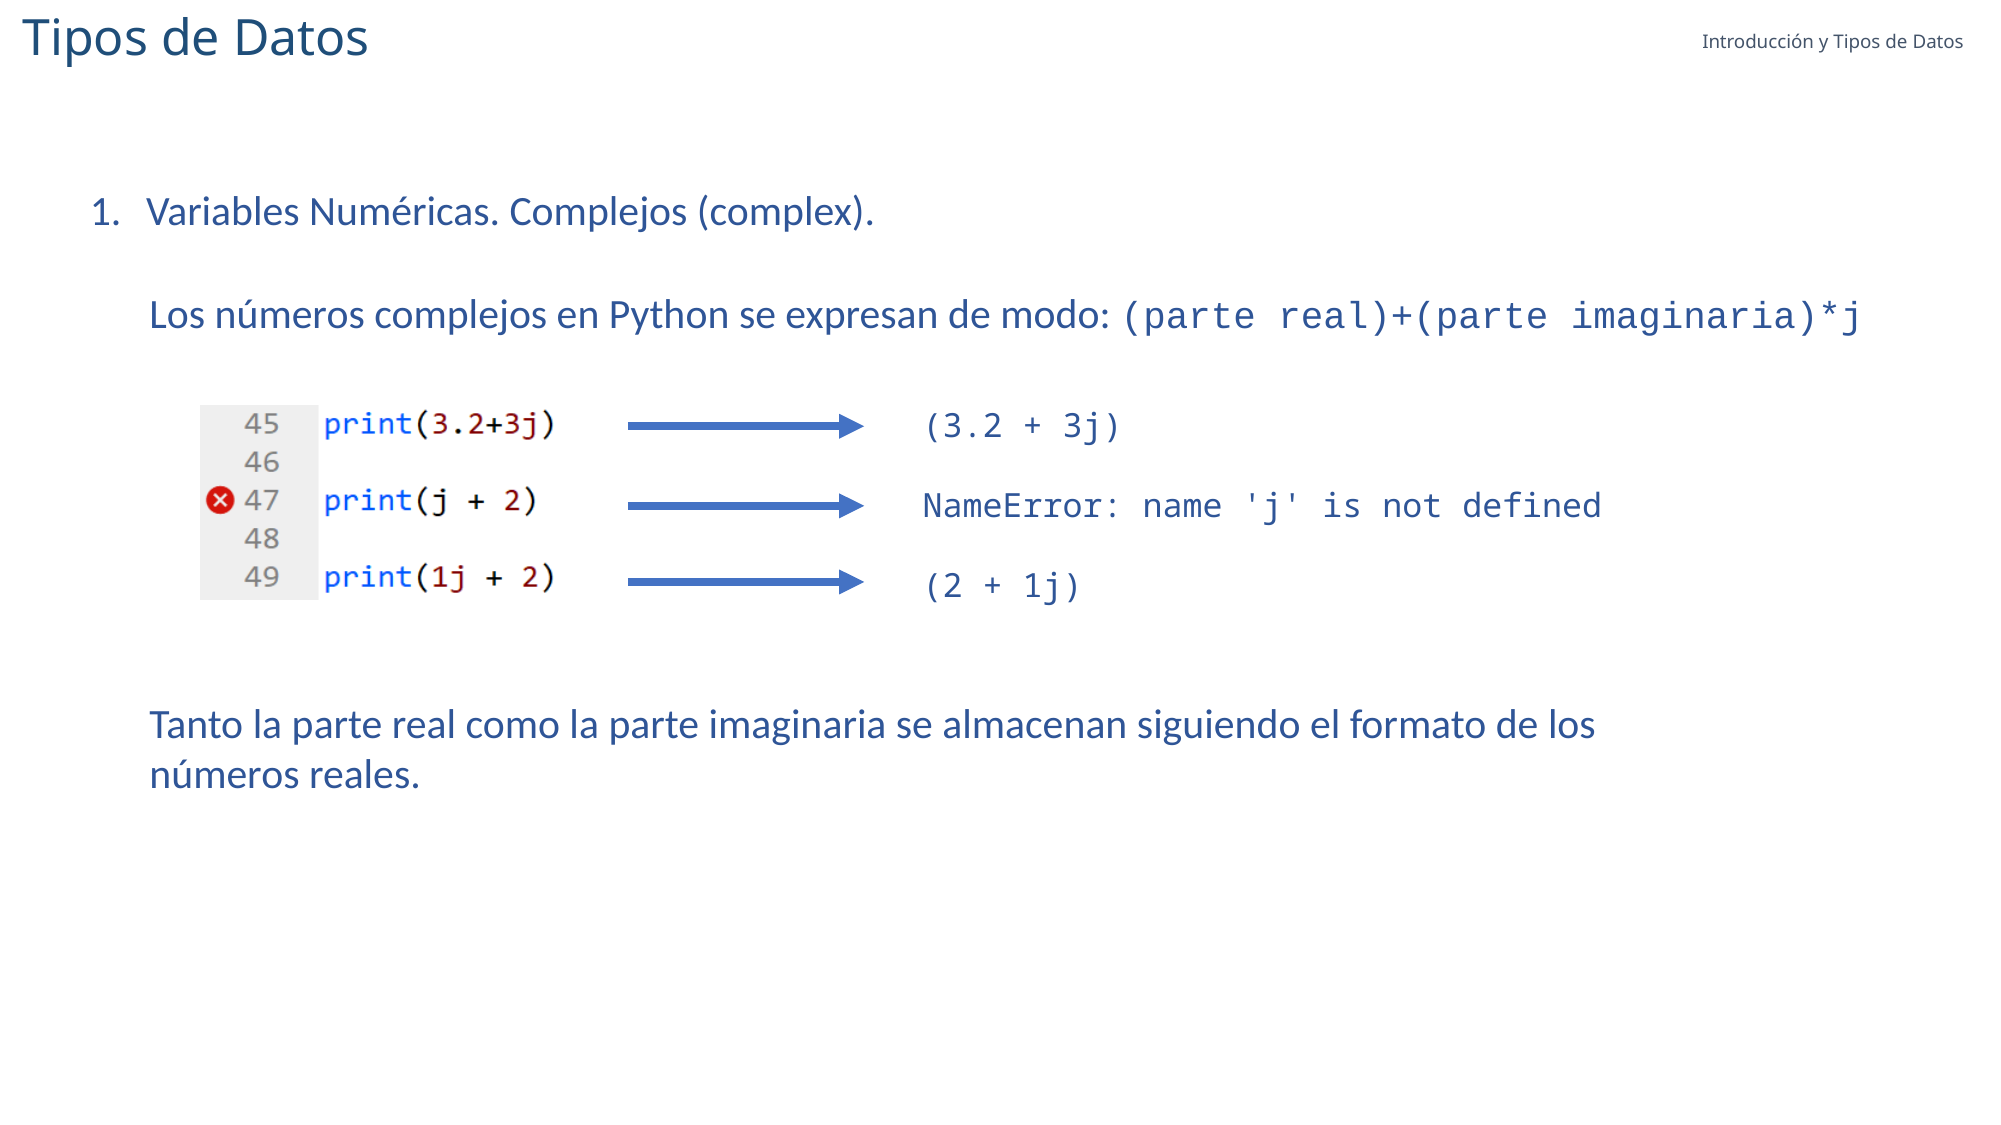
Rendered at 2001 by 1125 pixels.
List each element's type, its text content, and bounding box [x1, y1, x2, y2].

text_box Introducción y Tipos de Datos [1614, 24, 2000, 70]
text_box Tanto la parte real como la parte imaginaria se almacenan siguiendo el formato de los números reales. [134, 689, 1682, 804]
text_box Variables Numéricas. Complejos (complex). [0, 131, 1911, 287]
text_box Tipos de Datos [7, 0, 385, 73]
text_box Los números complejos en Python se expresan de modo: (parte real)+(parte imaginaria)*j [134, 254, 1965, 345]
picture [200, 405, 562, 600]
text_box (3.2 + 3j) NameError: name 'j' is not defined (2 + 1j) [907, 397, 1723, 612]
